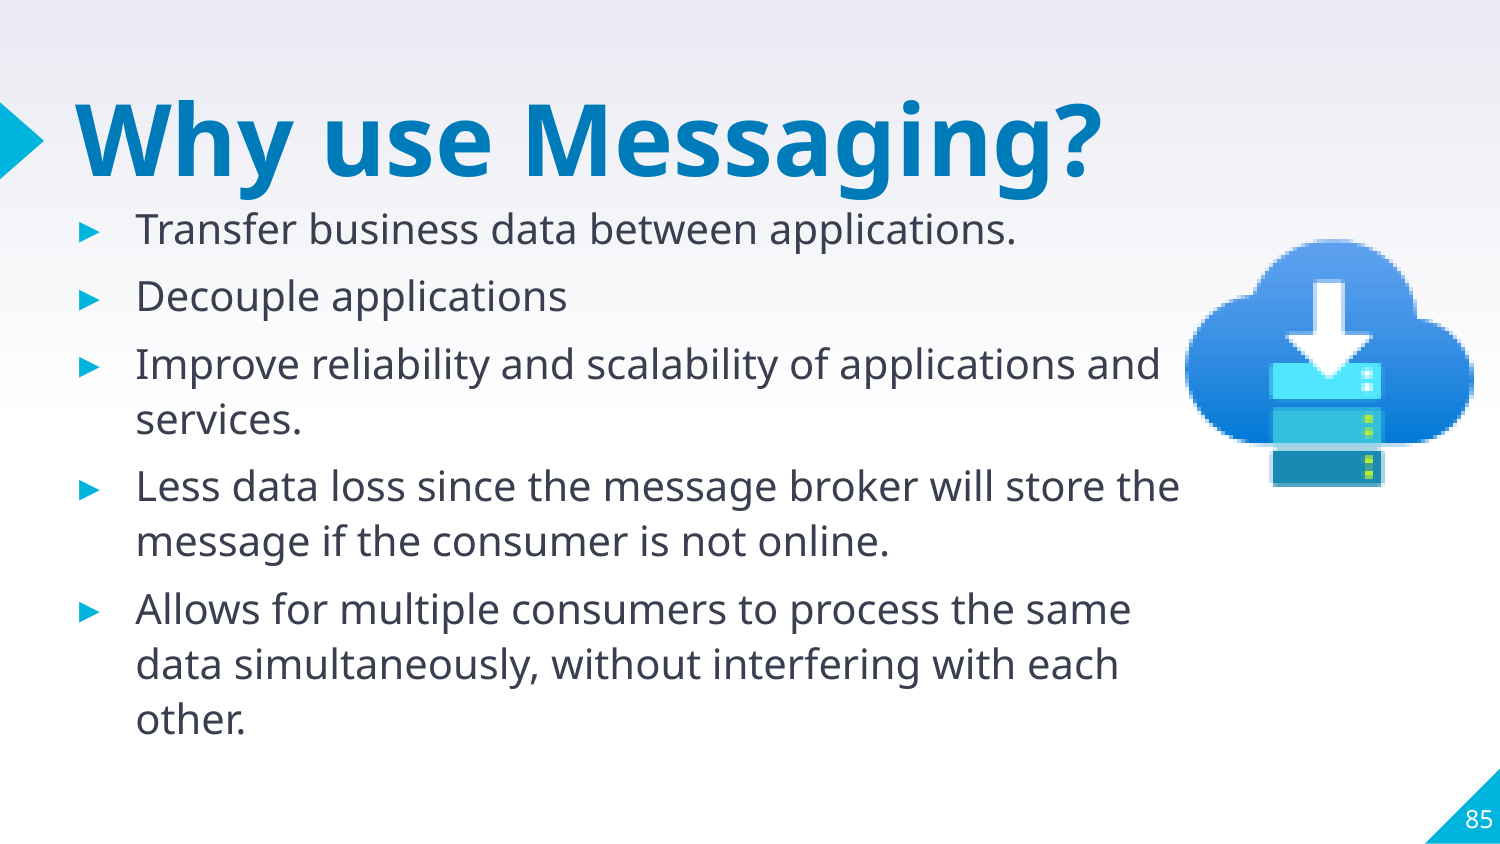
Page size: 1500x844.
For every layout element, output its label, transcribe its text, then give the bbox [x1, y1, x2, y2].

slide_number 85 [1418, 760, 1494, 838]
title Why use Messaging? [75, 99, 1460, 220]
picture [1185, 219, 1474, 508]
list Transfer business data between applications. Decouple applications Improve reliability and scalability of applications and services. Less data loss since the message broker will store the message if the consumer is not online. Allows for multiple consumers to process the same data simultaneously, without interfering with each other. [60, 197, 1182, 798]
